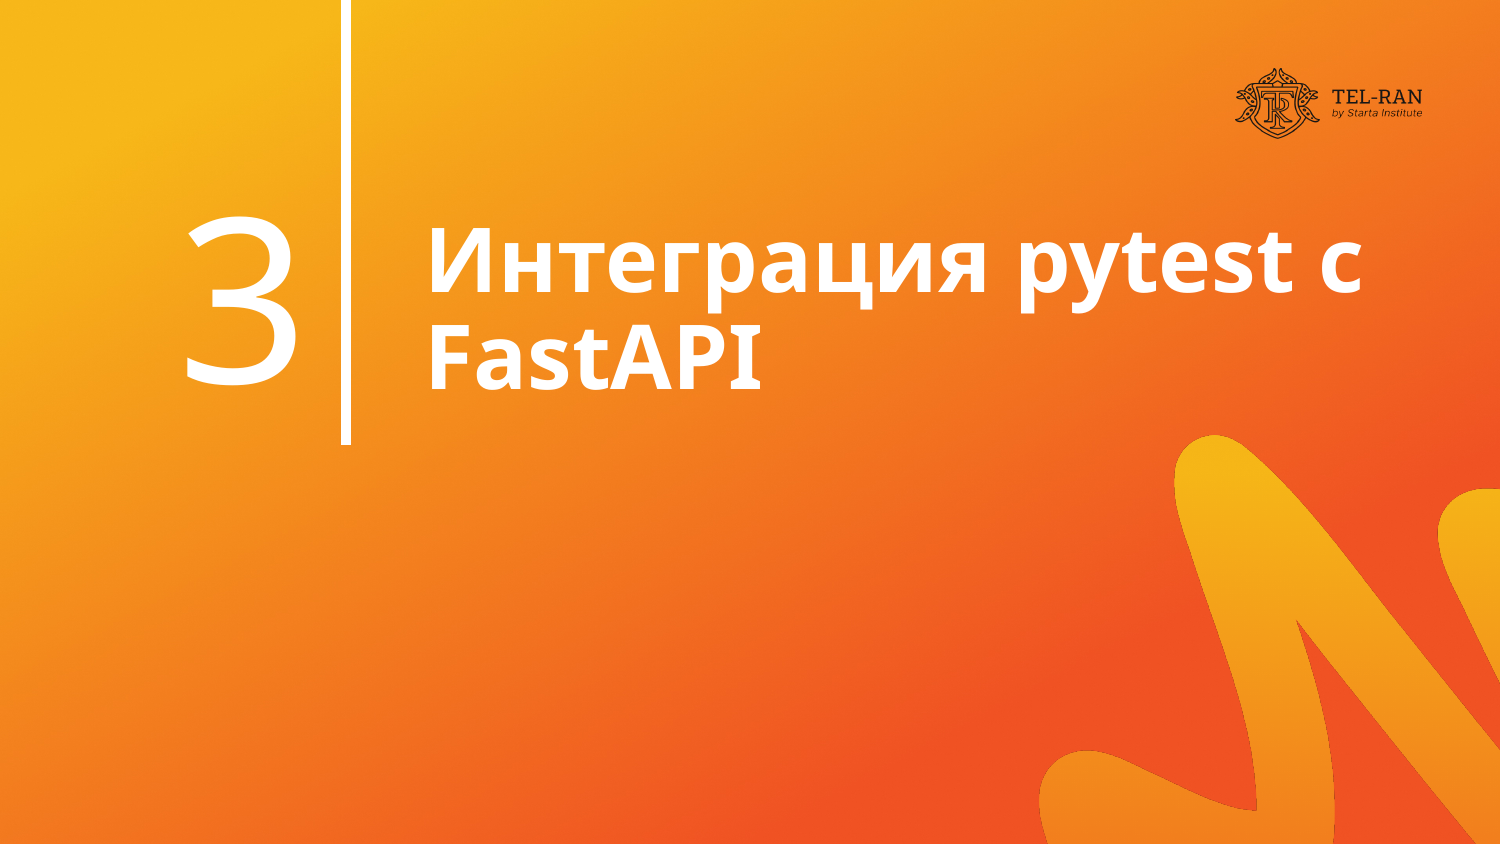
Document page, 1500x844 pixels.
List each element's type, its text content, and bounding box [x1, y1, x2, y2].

subtitle Интеграция pytest с FastAPI [409, 200, 1415, 720]
title 3 [21, 138, 324, 445]
picture [0, 0, 1500, 844]
